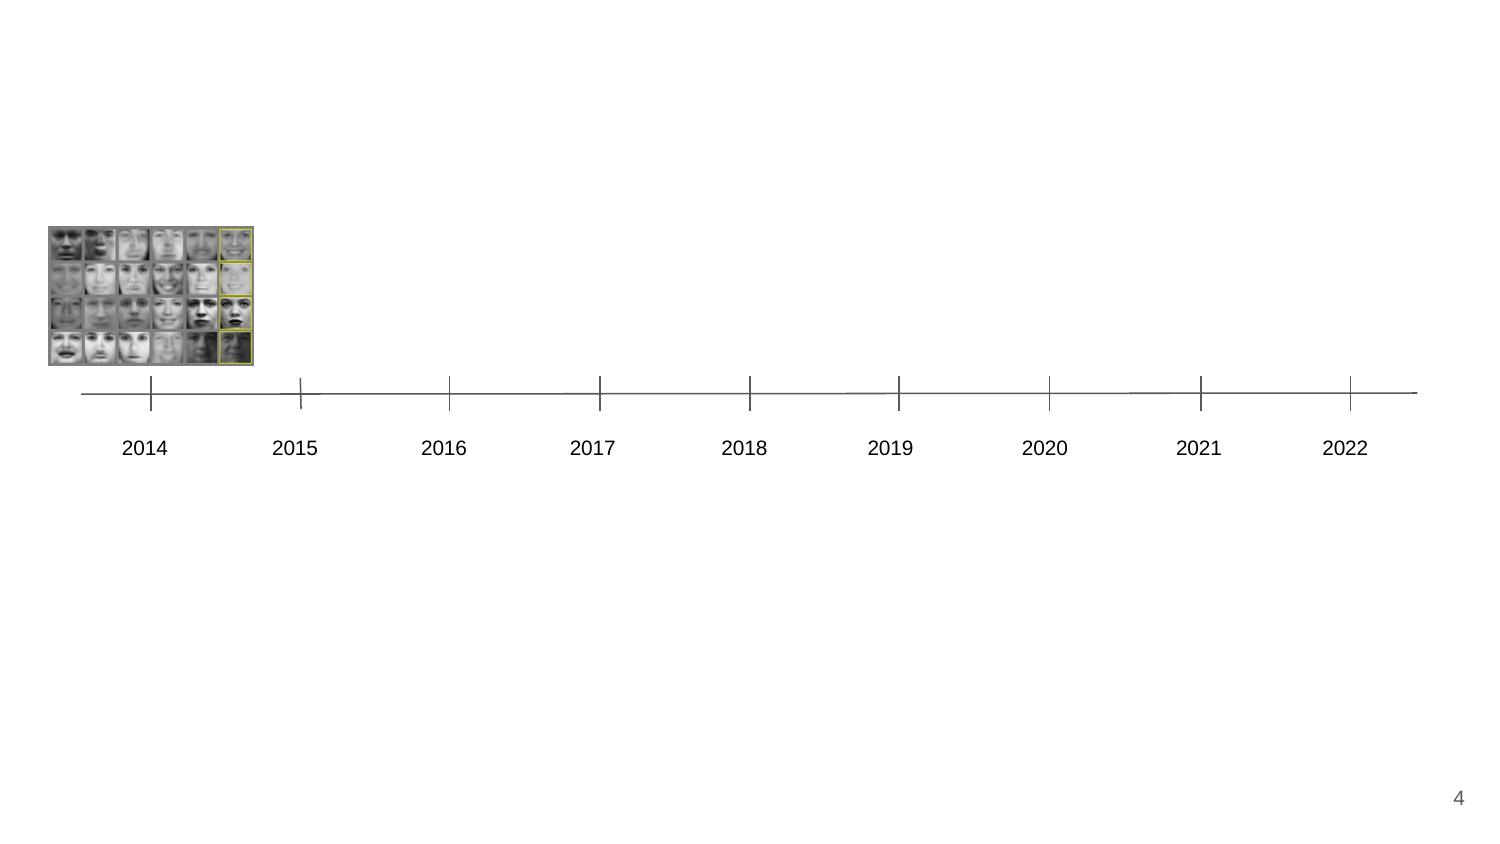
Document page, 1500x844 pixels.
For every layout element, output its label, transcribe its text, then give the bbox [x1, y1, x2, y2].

text_box 2015 [257, 421, 345, 472]
slide_number ‹#› [1389, 764, 1480, 830]
text_box 2022 [1307, 421, 1395, 472]
text_box 2018 [706, 421, 794, 472]
text_box 2021 [1161, 421, 1249, 472]
text_box 2020 [1006, 421, 1094, 472]
text_box 2017 [554, 421, 643, 472]
text_box 2019 [852, 421, 940, 472]
picture [46, 226, 254, 366]
text_box 2016 [406, 421, 494, 472]
text_box 2014 [106, 421, 194, 472]
